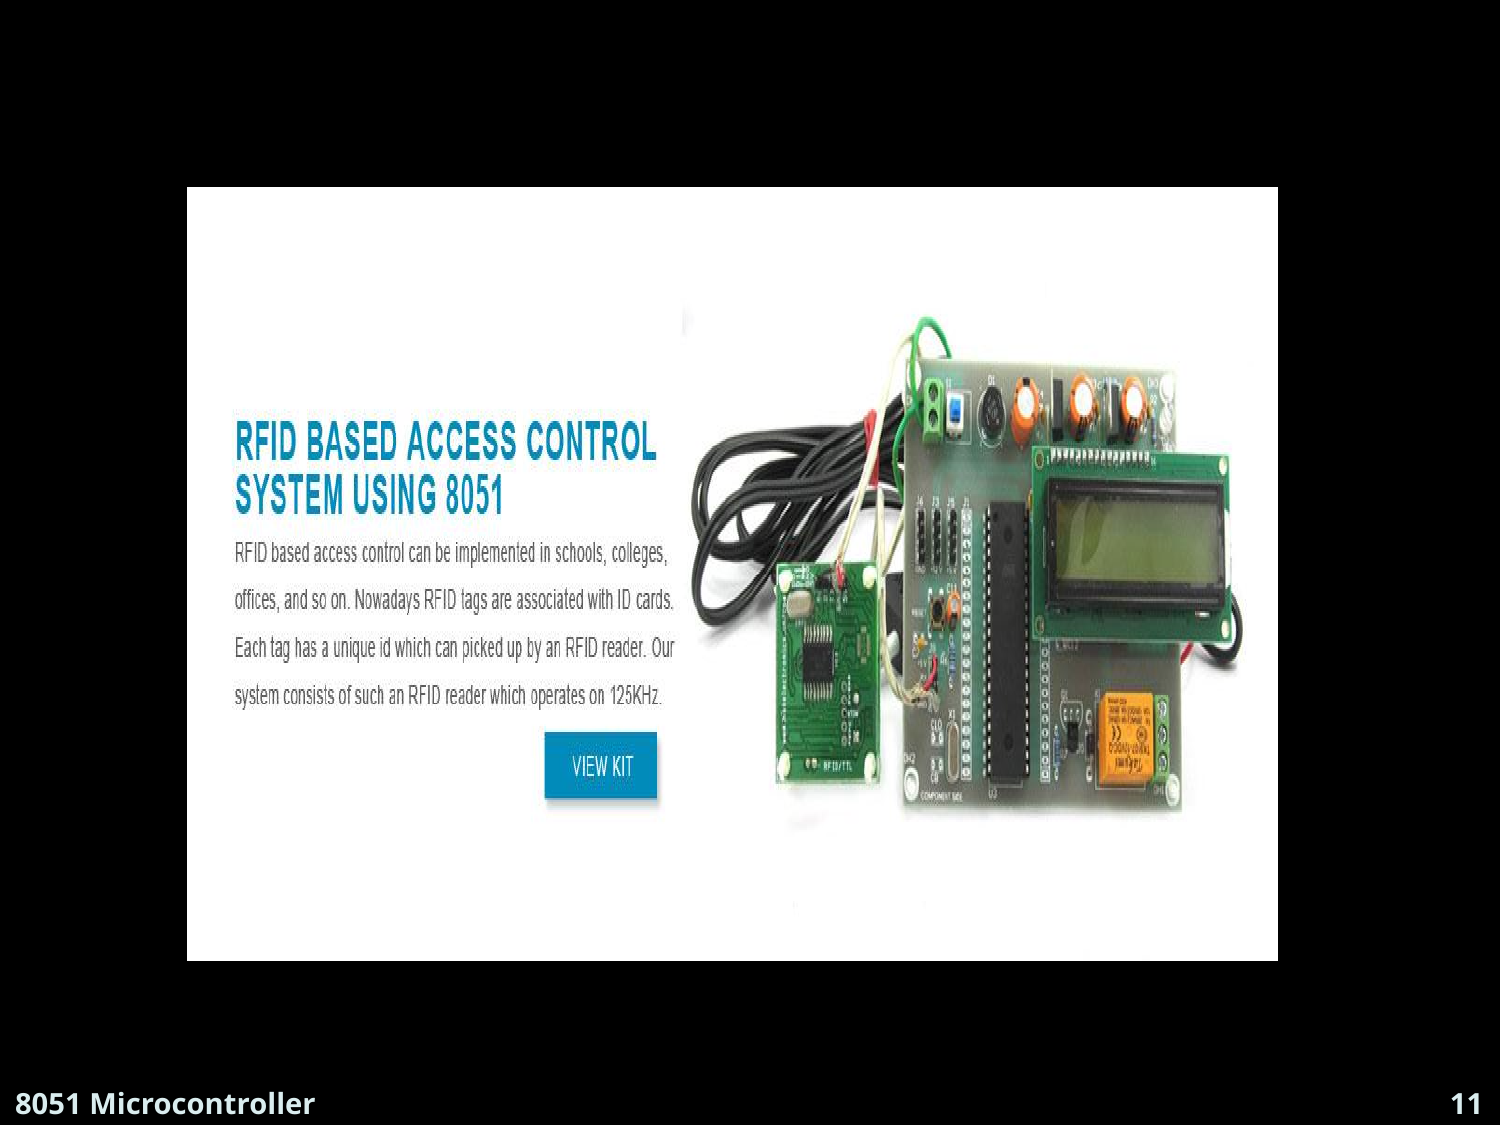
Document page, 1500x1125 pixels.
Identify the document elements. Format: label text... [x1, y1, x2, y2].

slide_number 8051 Microcontroller [0, 1077, 351, 1125]
slide_number 11 [1148, 1077, 1499, 1125]
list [187, 187, 1278, 962]
